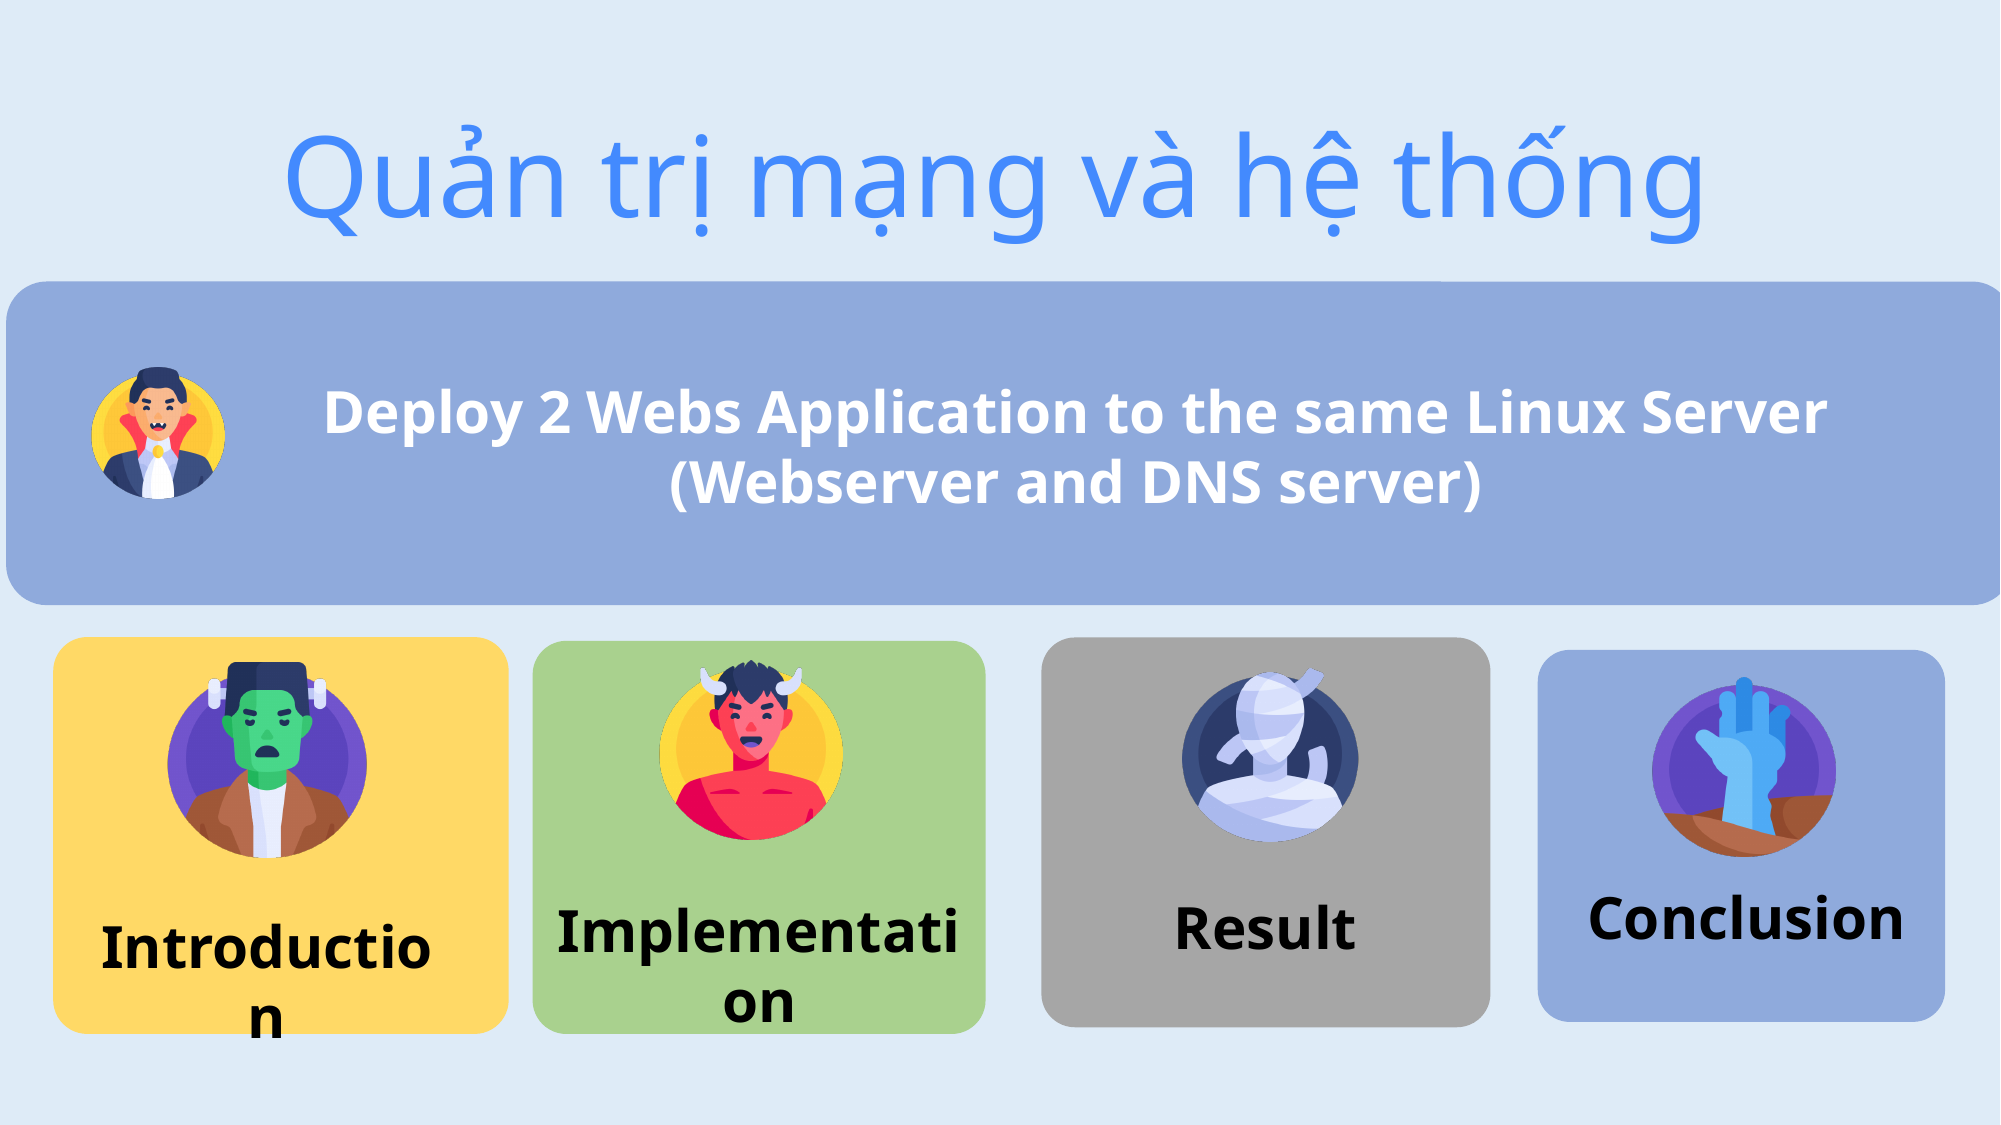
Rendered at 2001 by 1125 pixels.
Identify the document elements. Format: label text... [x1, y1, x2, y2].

text_box [1536, 648, 1947, 1023]
picture [88, 367, 228, 499]
text_box Introduction [81, 902, 453, 1058]
text_box Deploy 2 Webs Application to the same Linux Server (Webserver and DNS server) [182, 367, 1970, 523]
text_box Conclusion [1566, 874, 1926, 959]
picture [1178, 668, 1362, 842]
text_box [1040, 636, 1492, 1029]
text_box [52, 635, 510, 1035]
text_box [5, 280, 2000, 607]
picture [163, 662, 371, 858]
picture [655, 660, 847, 840]
text_box Quản trị mạng và hệ thống [258, 97, 1734, 248]
picture [1648, 677, 1840, 857]
text_box Implementation [536, 886, 982, 1042]
text_box Result [1085, 883, 1446, 969]
text_box [531, 639, 987, 1018]
